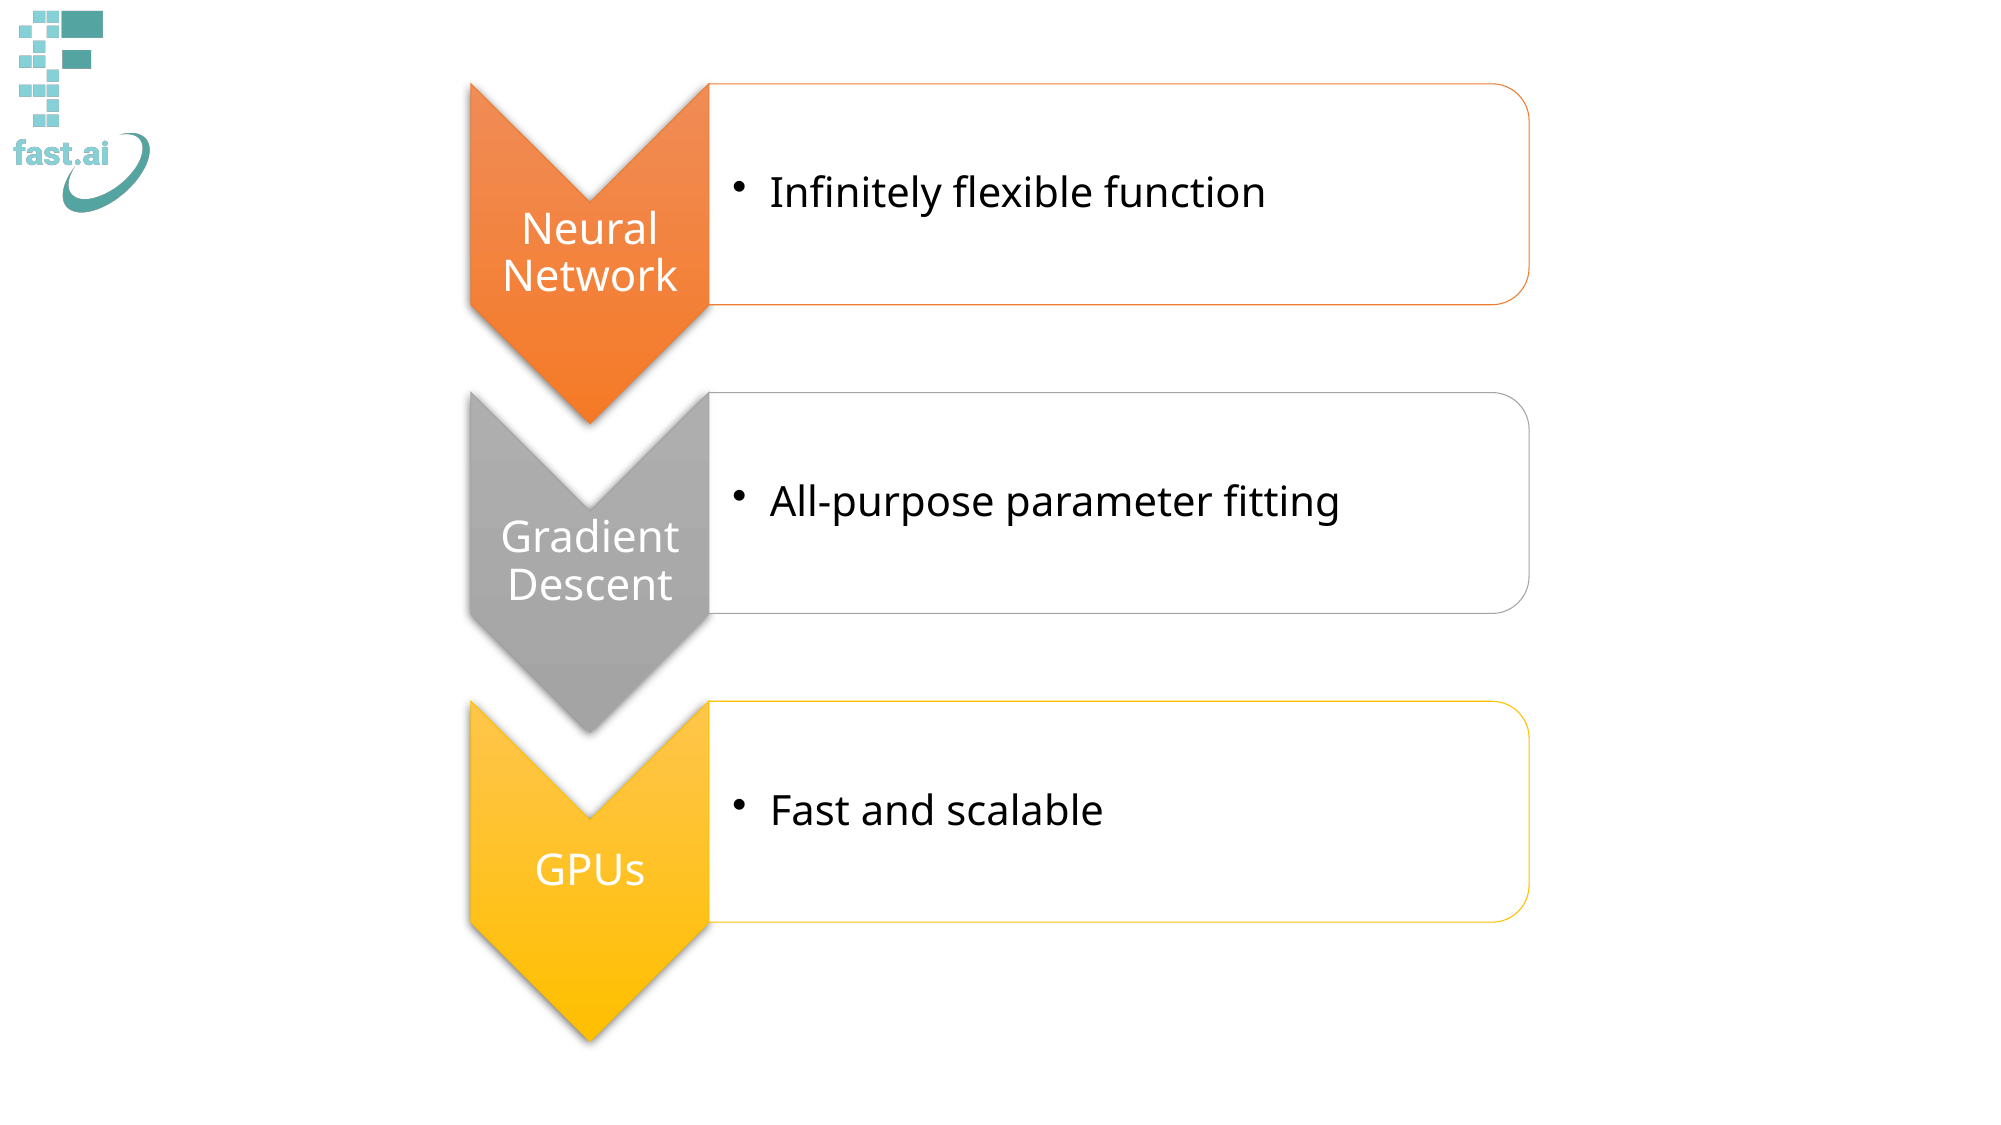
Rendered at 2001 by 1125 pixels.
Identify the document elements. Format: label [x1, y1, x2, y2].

picture [0, 0, 208, 273]
list [470, 83, 1530, 1042]
